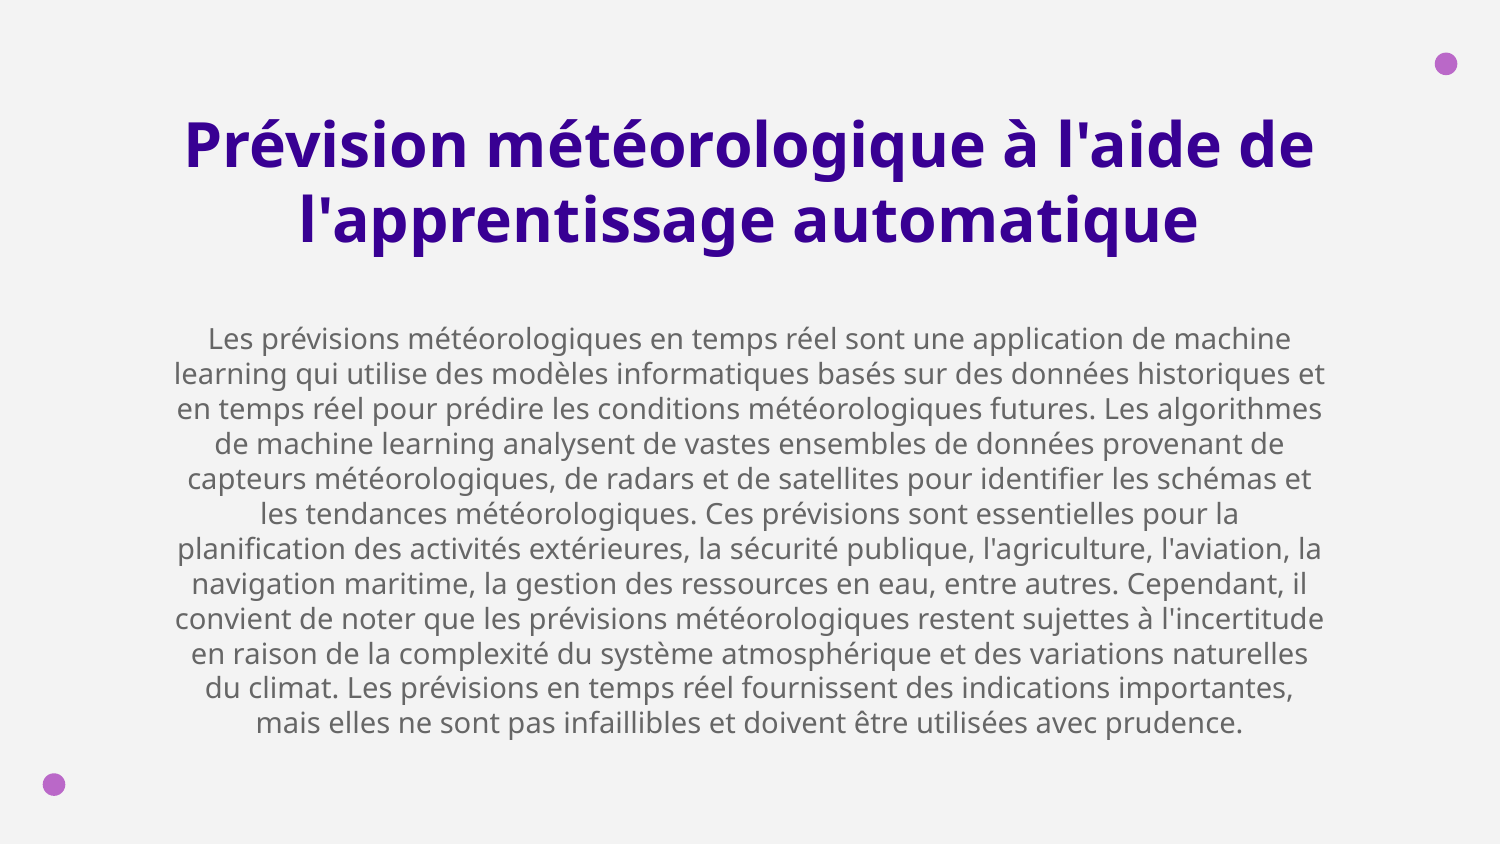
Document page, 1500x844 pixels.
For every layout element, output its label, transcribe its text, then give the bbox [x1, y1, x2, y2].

list Les prévisions météorologiques en temps réel sont une application de machine learning qui utilise des modèles informatiques basés sur des données historiques et en temps réel pour prédire les conditions météorologiques futures. Les algorithmes de machine learning analysent de vastes ensembles de données provenant de capteurs météorologiques, de radars et de satellites pour identifier les schémas et les tendances météorologiques. Ces prévisions sont essentielles pour la planification des activités extérieures, la sécurité publique, l'agriculture, l'aviation, la navigation maritime, la gestion des ressources en eau, entre autres. Cependant, il convient de noter que les prévisions météorologiques restent sujettes à l'incertitude en raison de la complexité du système atmosphérique et des variations naturelles du climat. Les prévisions en temps réel fournissent des indications importantes, mais elles ne sont pas infaillibles et doivent être utilisées avec prudence. [158, 305, 1342, 810]
title Prévision météorologique à l'aide de l'apprentissage automatique [148, 90, 1352, 271]
